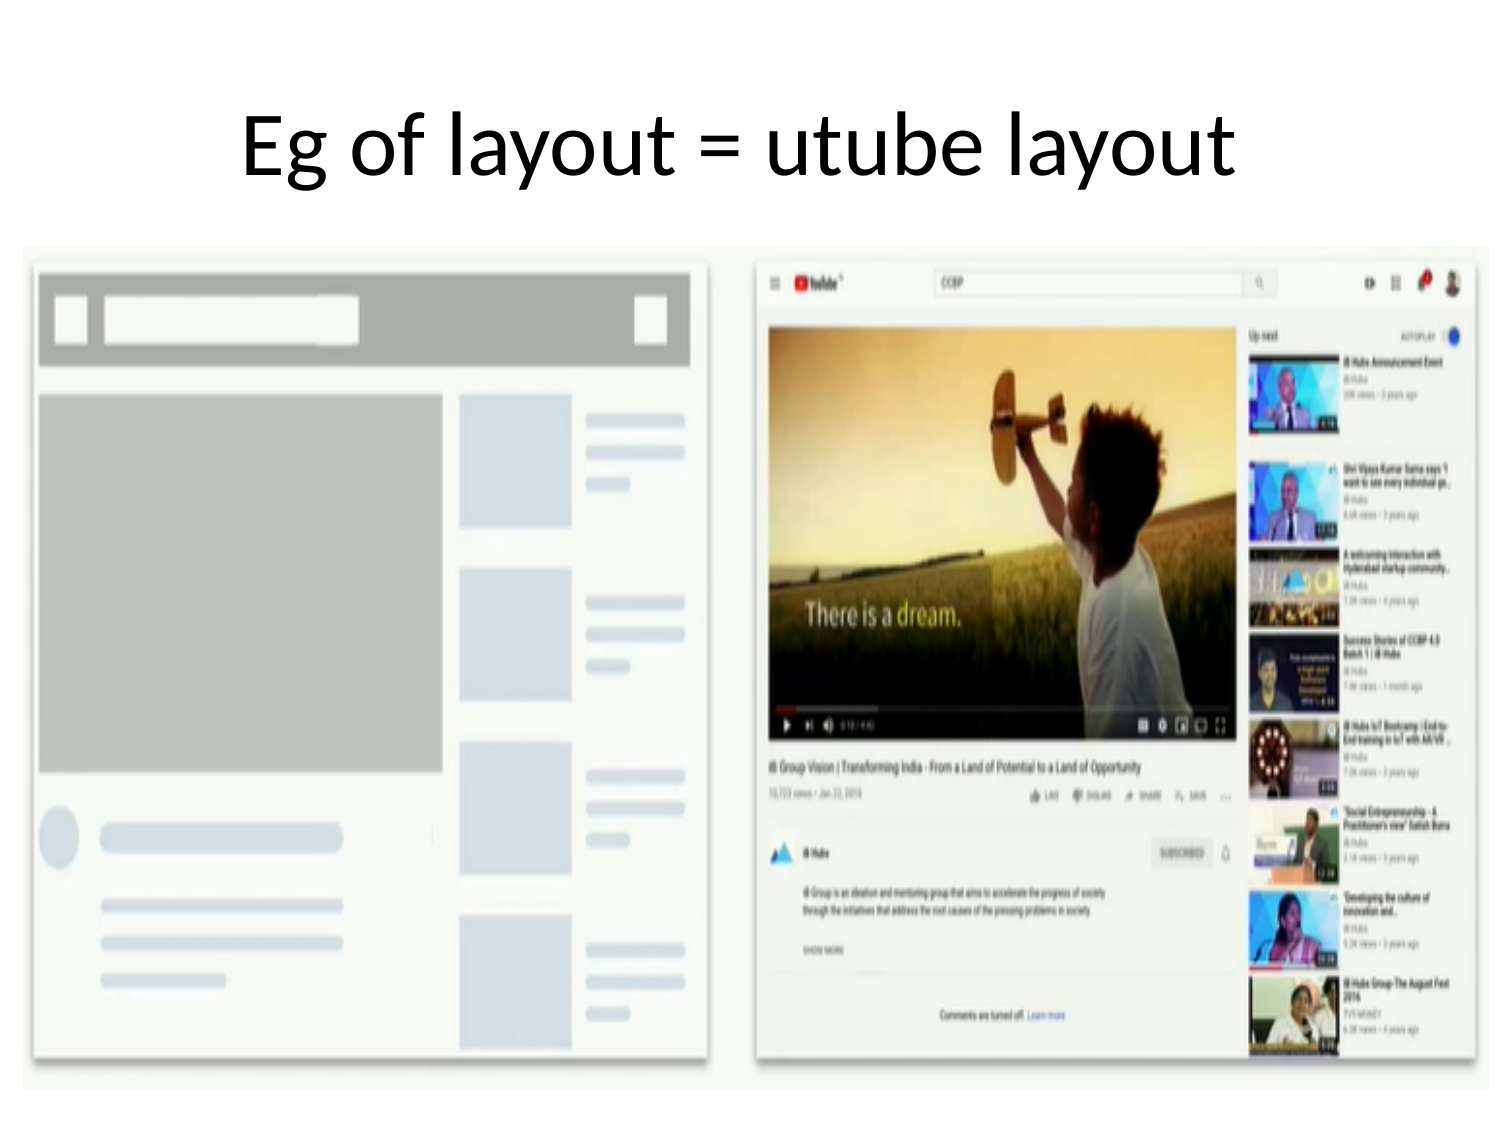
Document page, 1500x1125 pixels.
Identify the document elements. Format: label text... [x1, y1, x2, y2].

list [23, 245, 1489, 1091]
title Eg of layout = utube layout [75, 45, 1425, 233]
